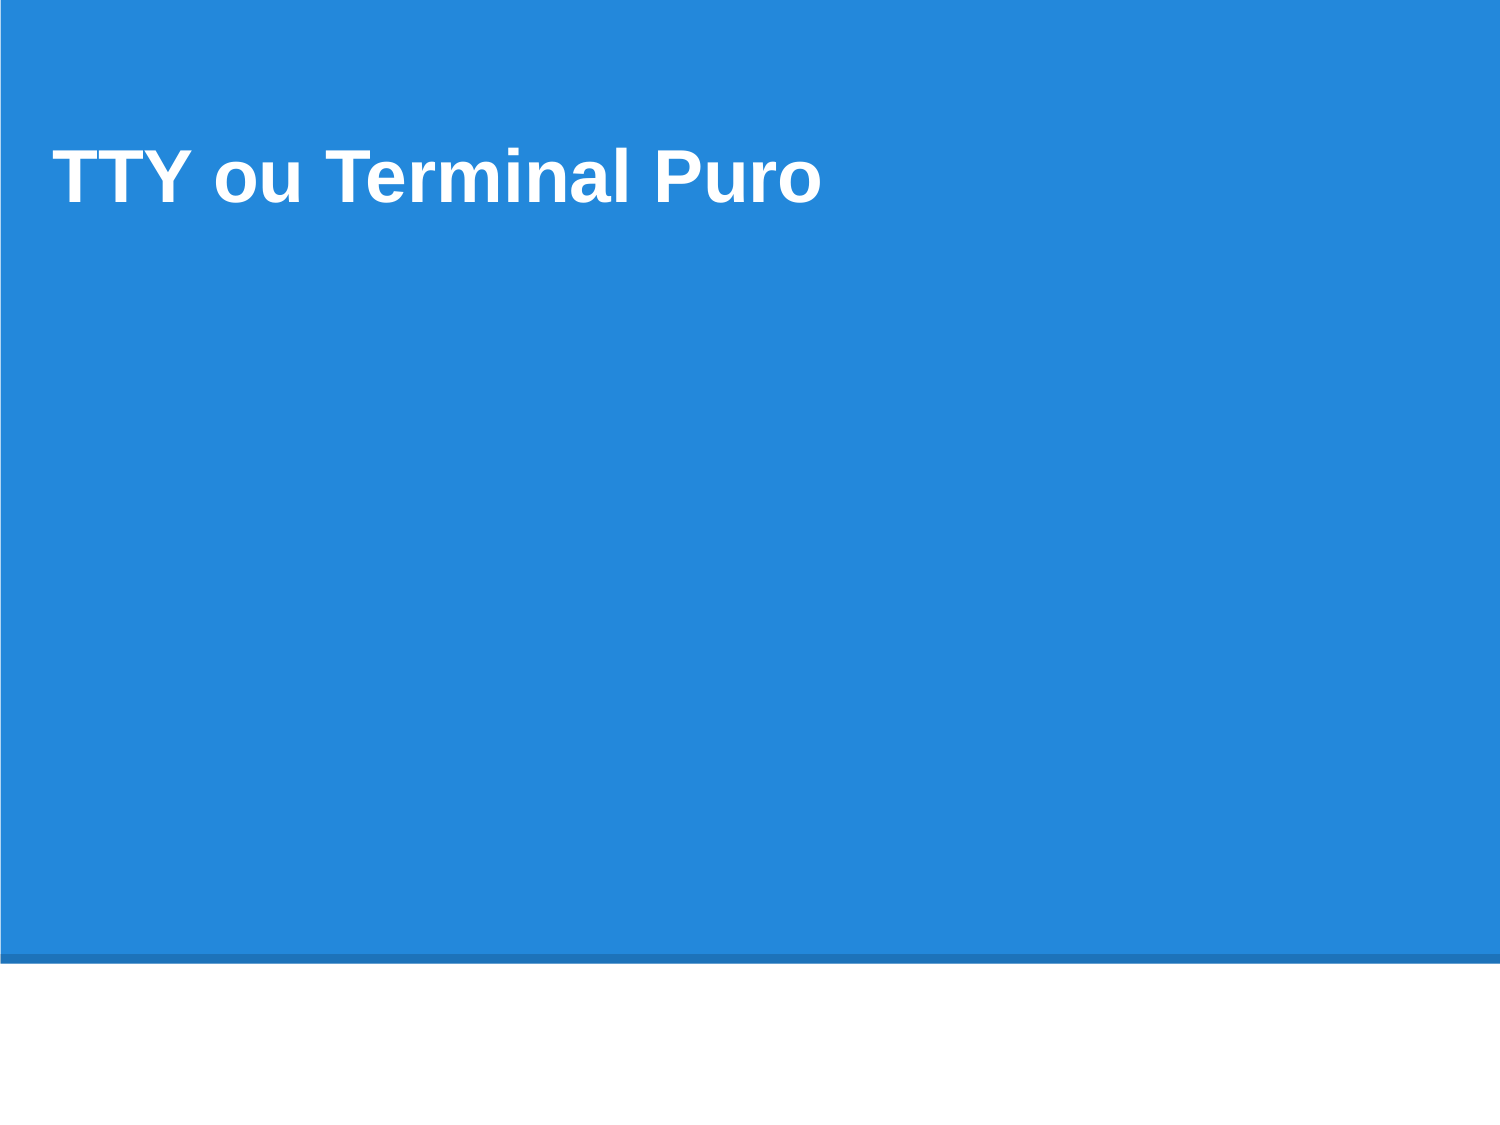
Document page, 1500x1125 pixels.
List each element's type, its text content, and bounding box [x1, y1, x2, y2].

title TTY ou Terminal Puro [0, 45, 1350, 233]
